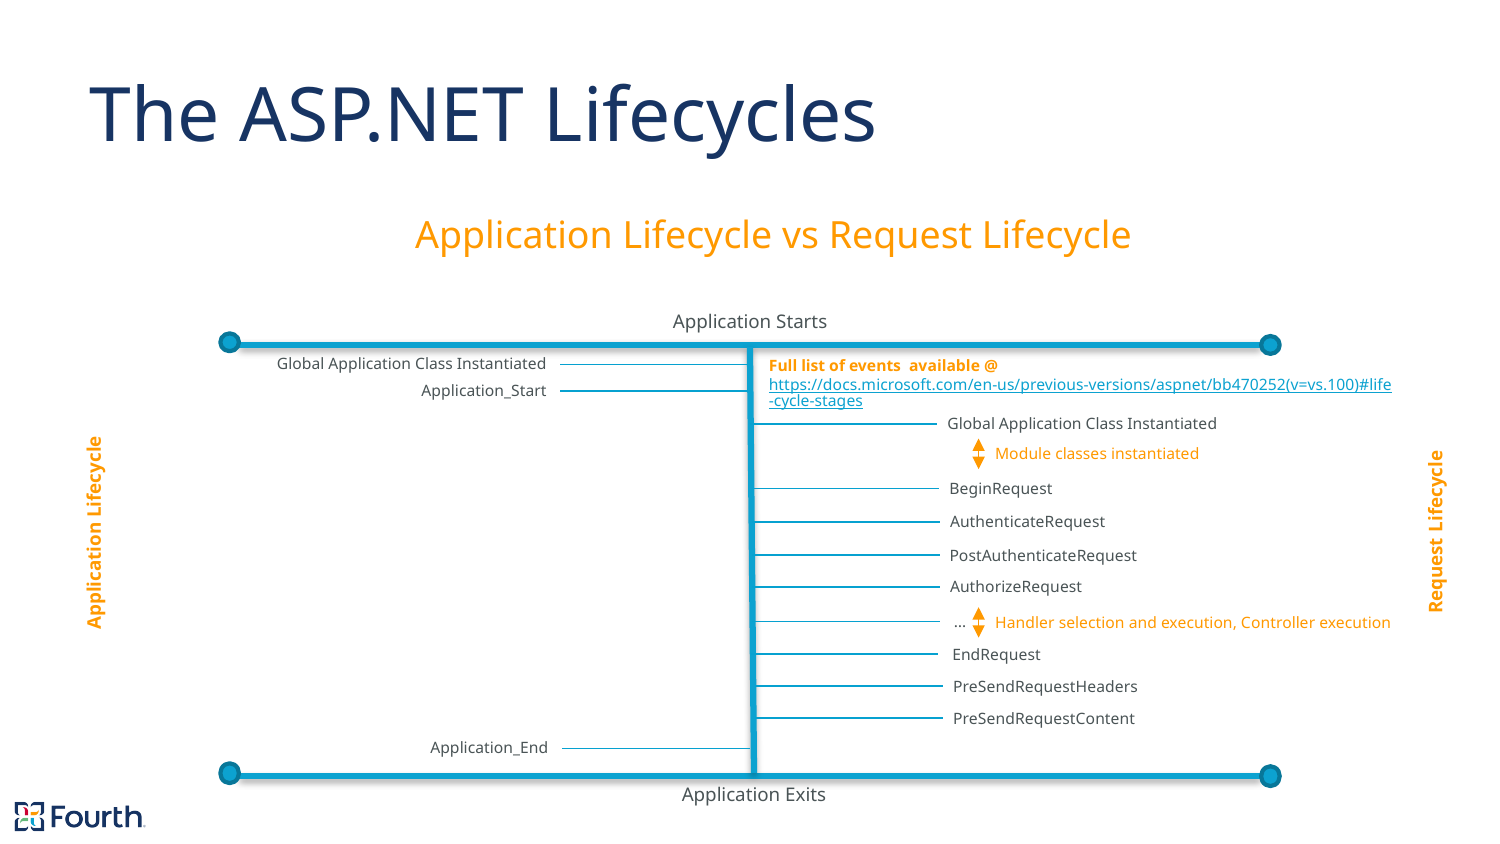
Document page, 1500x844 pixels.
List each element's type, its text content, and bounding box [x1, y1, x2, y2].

title The ASP.NET Lifecycles [74, 67, 1426, 155]
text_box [749, 767, 755, 774]
picture [14, 801, 146, 832]
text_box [220, 333, 1280, 355]
text_box Application Starts [651, 302, 849, 331]
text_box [194, 346, 749, 372]
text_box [978, 605, 1409, 659]
text_box Full list of events available @ https://docs.microsoft.com/en-us/previous-versions/aspnet/bb470252(v=vs.100)#life-cycle-stages [759, 348, 1408, 404]
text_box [755, 700, 1244, 736]
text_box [750, 636, 978, 672]
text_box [752, 569, 1241, 602]
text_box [749, 449, 755, 472]
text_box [752, 604, 977, 635]
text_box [978, 436, 1387, 472]
text_box Application Exits [655, 795, 853, 813]
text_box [751, 471, 1241, 504]
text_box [196, 730, 750, 766]
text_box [752, 504, 1241, 537]
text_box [220, 763, 1280, 787]
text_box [749, 346, 755, 404]
text_box Application Lifecycle [74, 412, 112, 653]
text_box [749, 406, 1239, 442]
text_box Application Lifecycle vs Request Lifecycle [74, 189, 1473, 825]
text_box Request Lifecycle [1413, 412, 1455, 653]
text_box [194, 373, 749, 408]
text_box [755, 668, 1244, 700]
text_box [751, 537, 1241, 569]
